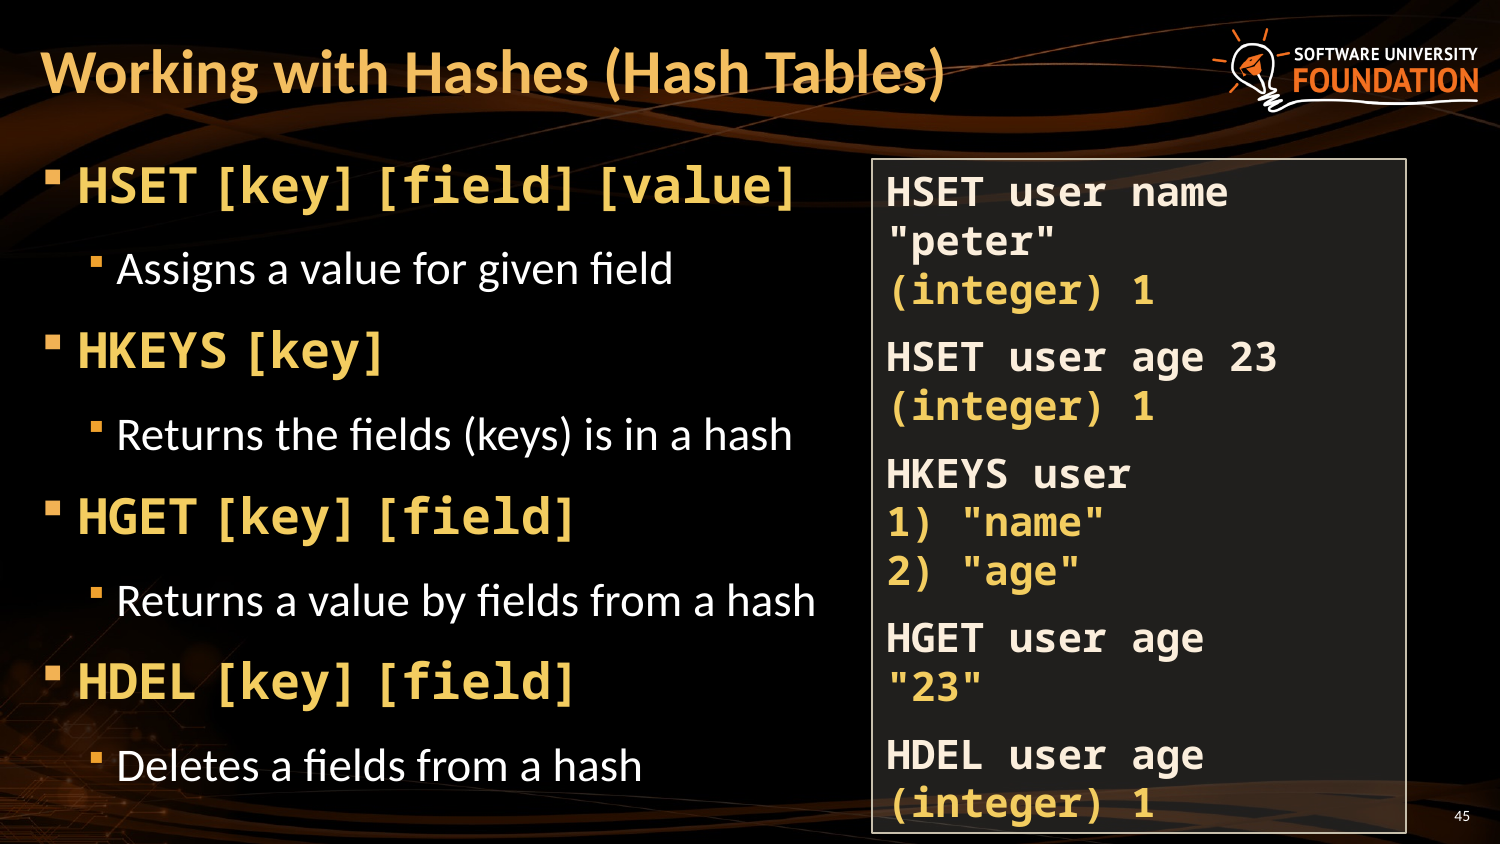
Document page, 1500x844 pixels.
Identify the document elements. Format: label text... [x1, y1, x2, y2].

list HSET [key] [field] [value] Assigns a value for given field HKEYS [key] Returns the fields (keys) is in a hash HGET [key] [field] Returns a value by fields from a hash HDEL [key] [field] Deletes a fields from a hash [23, 141, 1476, 827]
text_box HSET user name "peter" (integer) 1 HSET user age 23 (integer) 1 HKEYS user 1) "name" 2) "age" HGET user age "23" HDEL user age (integer) 1 [871, 158, 1407, 834]
title Working with Hashes (Hash Tables) [23, 4, 1202, 141]
picture [0, 0, 1500, 844]
